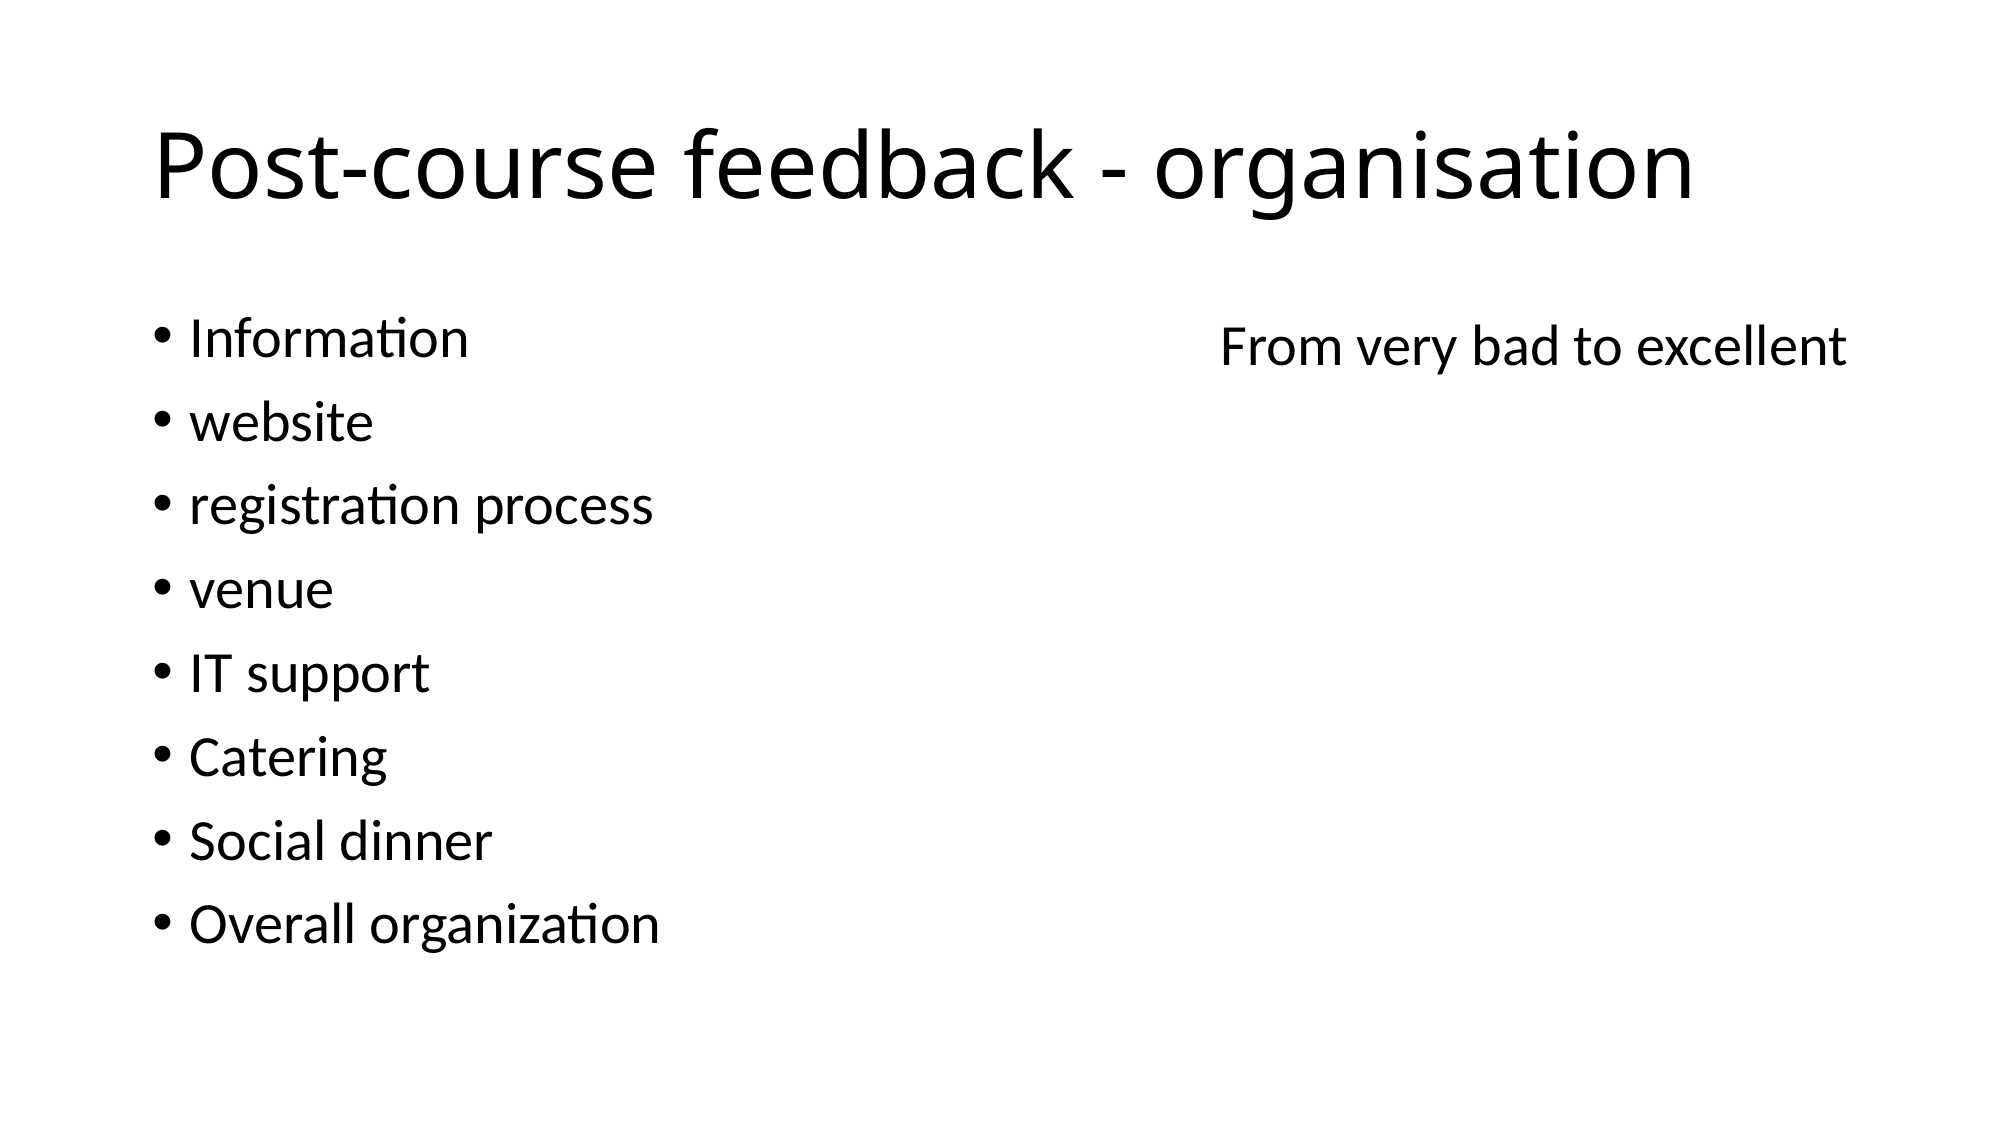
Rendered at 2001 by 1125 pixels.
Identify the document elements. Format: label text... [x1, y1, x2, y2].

list Information website registration process venue IT support Catering Social dinner Overall organization [137, 299, 1863, 1014]
title Post-course feedback - organisation [137, 59, 1863, 278]
text_box From very bad to excellent [1205, 299, 1917, 385]
